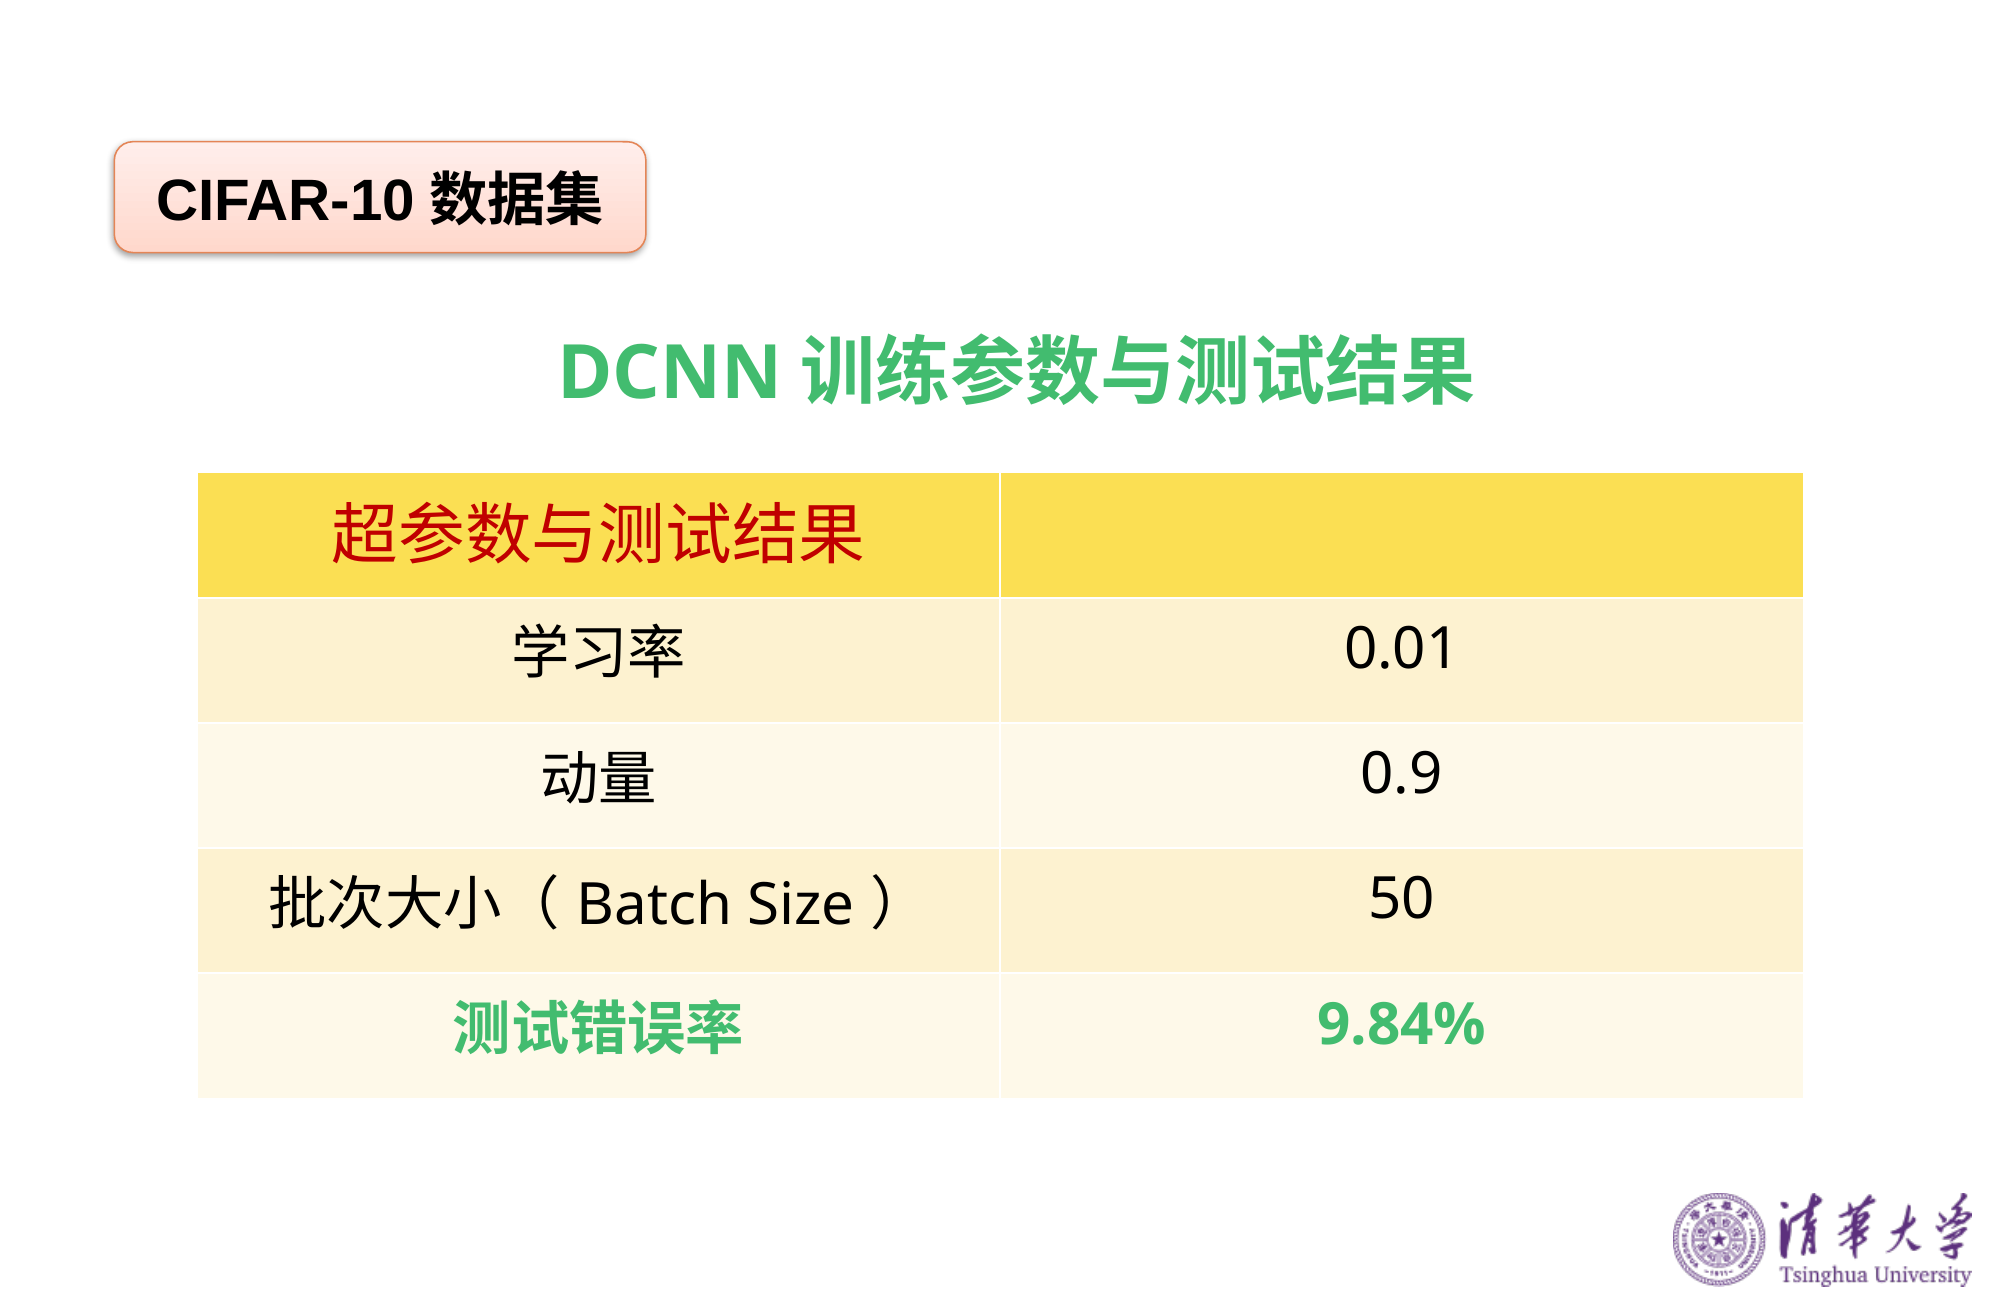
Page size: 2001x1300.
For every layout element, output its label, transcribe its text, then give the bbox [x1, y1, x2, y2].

table_cell 学习率 [198, 599, 999, 722]
text_box CIFAR-10数据集 [113, 140, 647, 254]
table_cell 批次大小（Batch Size） [198, 849, 999, 972]
table_cell 50 [1001, 849, 1803, 972]
title DCNN训练参数与测试结果 [539, 318, 1615, 419]
table_cell 动量 [198, 724, 999, 847]
table_cell 0.01 [1001, 599, 1803, 722]
table_cell 测试错误率 [198, 974, 999, 1098]
picture [1673, 1192, 1973, 1288]
table_header [1001, 473, 1803, 597]
table_cell 9.84% [1001, 974, 1803, 1098]
table_cell 0.9 [1001, 724, 1803, 847]
table_header 超参数与测试结果 [198, 473, 999, 597]
